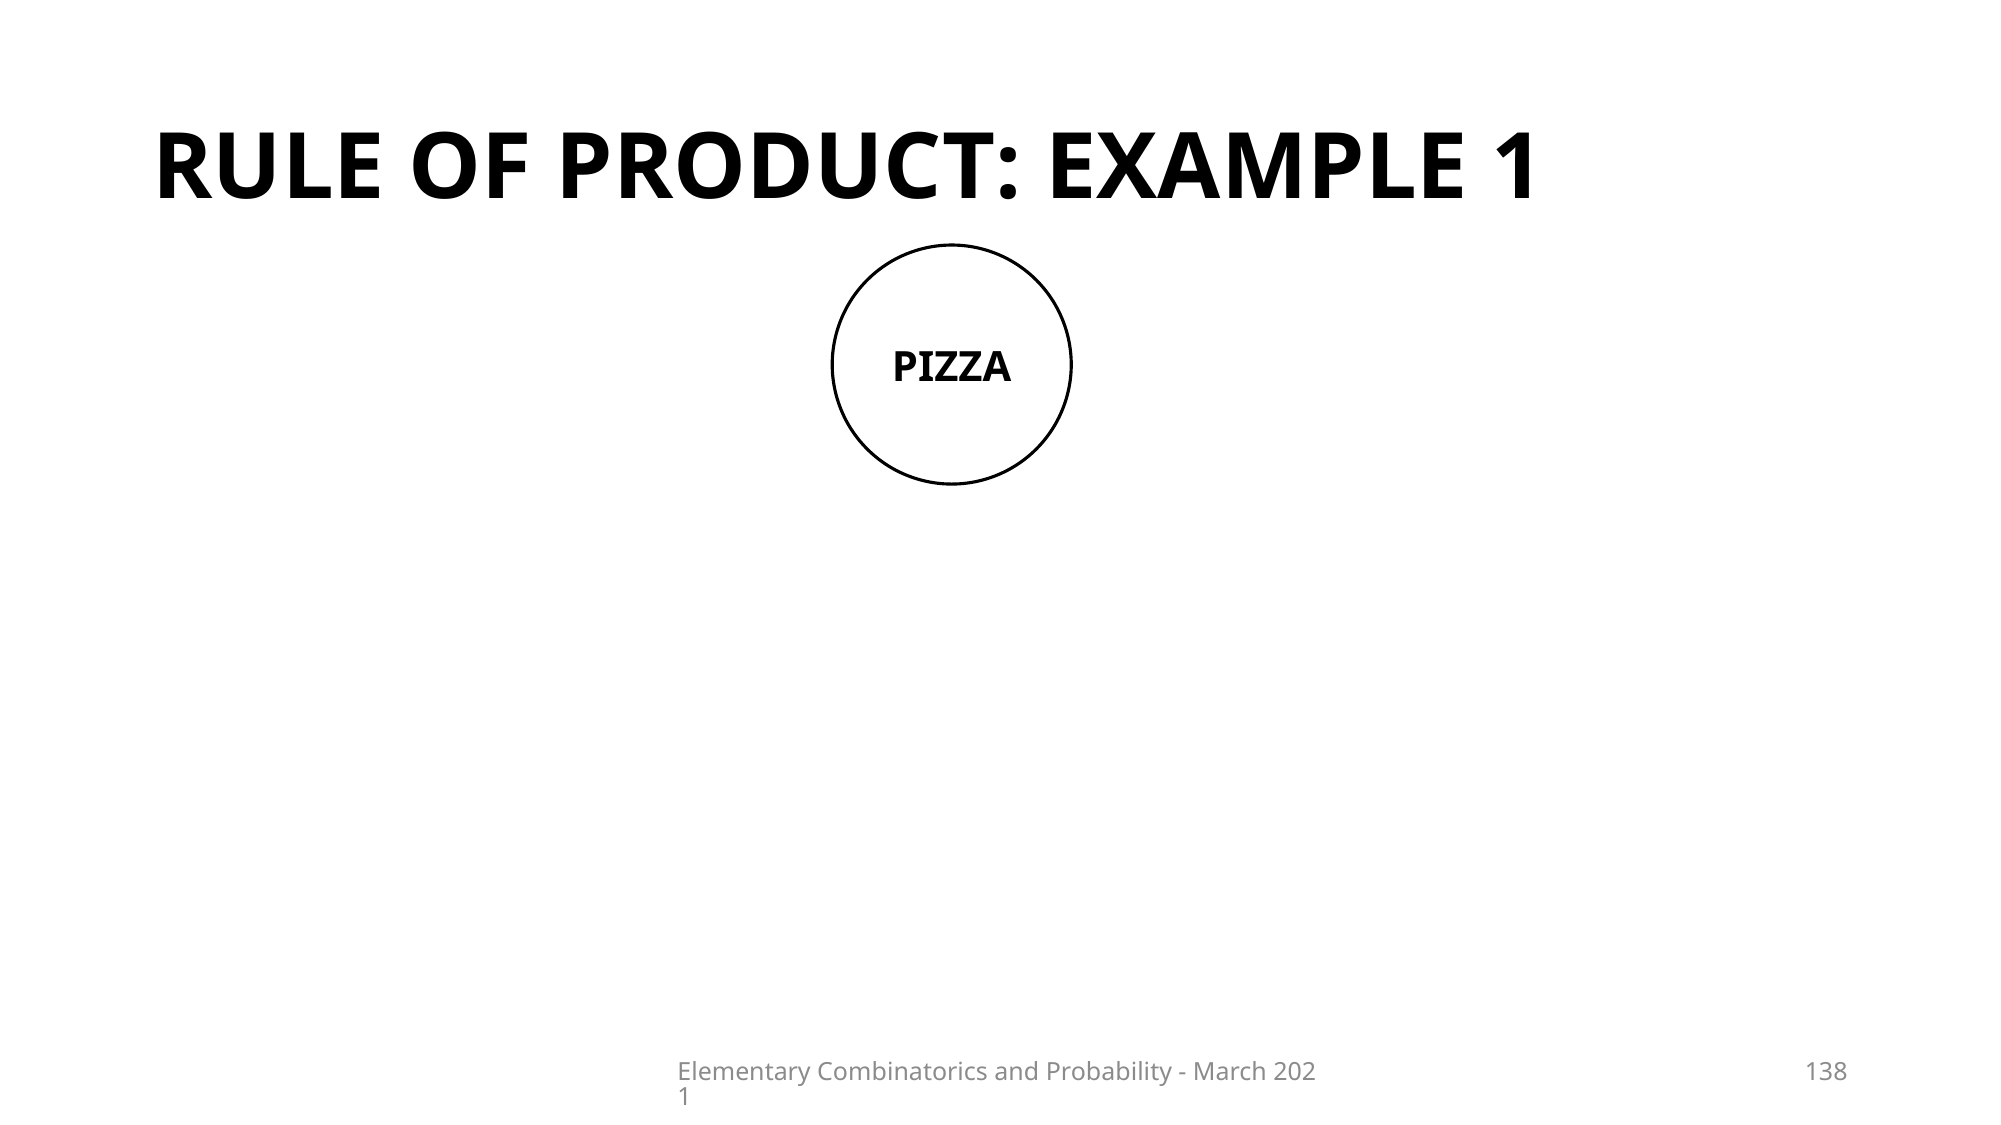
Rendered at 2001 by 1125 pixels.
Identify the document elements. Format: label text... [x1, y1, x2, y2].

footer Elementary Combinatorics and Probability - March 2021 [662, 1042, 1338, 1103]
slide_number 138 [1412, 1042, 1863, 1103]
title RULE OF PRODUCT: EXAMPLE 1 [137, 59, 1863, 278]
text_box PIZZA [831, 243, 1073, 486]
